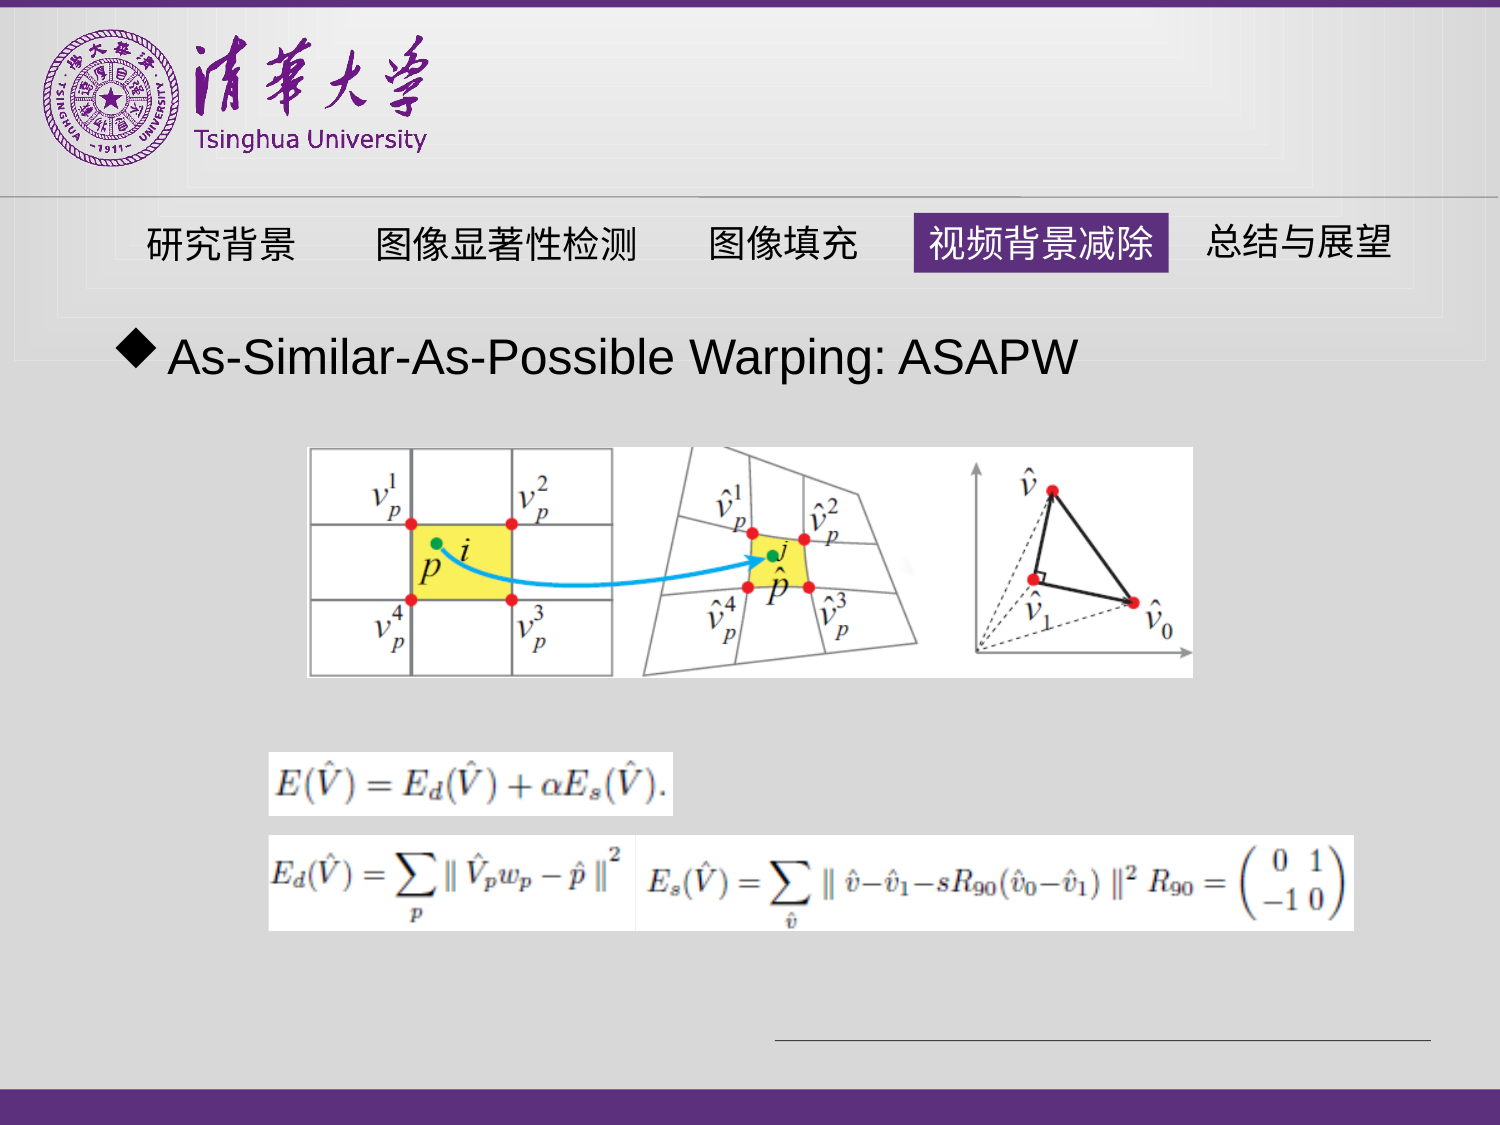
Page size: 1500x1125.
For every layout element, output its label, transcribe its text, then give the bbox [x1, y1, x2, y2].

text_box 研究背景 [131, 213, 312, 274]
text_box 图像填充 [693, 213, 874, 273]
picture [0, 0, 471, 200]
text_box 总结与展望 [1190, 210, 1408, 271]
picture [268, 752, 674, 816]
text_box 图像显著性检测 [360, 213, 653, 274]
picture [268, 835, 1354, 931]
text_box As-Similar-As-Possible Warping: ASAPW [96, 287, 1289, 392]
text_box [0, 1089, 1500, 1125]
picture [306, 447, 1193, 678]
text_box 视频背景减除 [913, 212, 1169, 273]
text_box [471, 0, 1500, 8]
